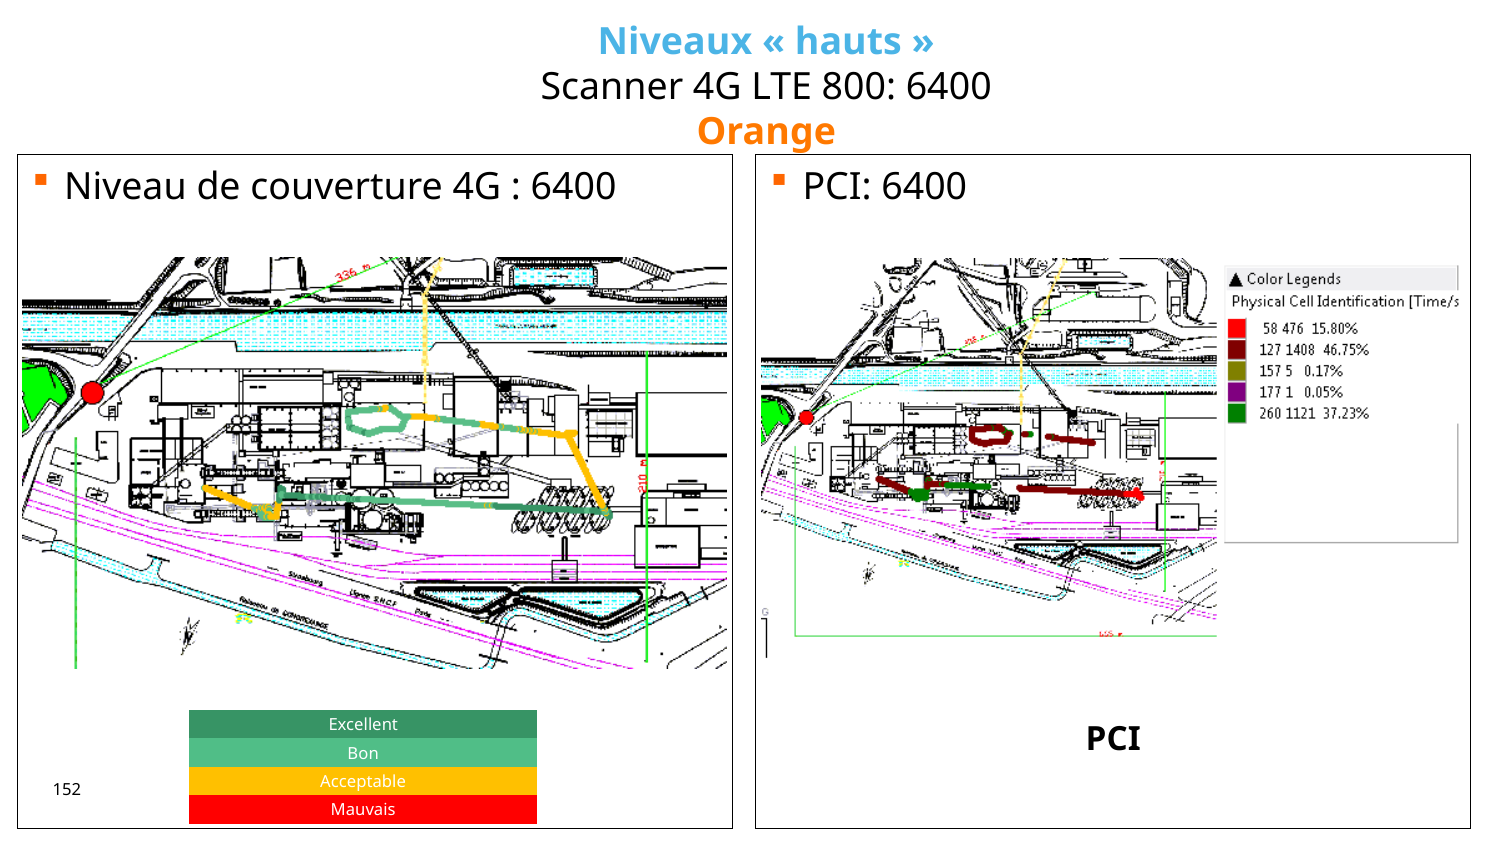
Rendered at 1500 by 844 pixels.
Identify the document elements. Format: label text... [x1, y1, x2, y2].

text_box Niveau de couverture 4G : 6400 [17, 154, 733, 293]
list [22, 257, 727, 670]
text_box PCI: 6400 PCI [755, 154, 1471, 829]
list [761, 258, 1466, 668]
text_box Niveau de couverture 4G : 6400 [17, 551, 733, 829]
table_cell Acceptable [189, 767, 537, 795]
table_header Excellent [189, 710, 537, 738]
table_cell Bon [189, 738, 537, 767]
table_cell Mauvais [189, 795, 537, 824]
text_box Niveaux « hauts » Scanner 4G LTE 800: 6400 Orange [187, 9, 1346, 125]
text_box [732, 293, 756, 551]
